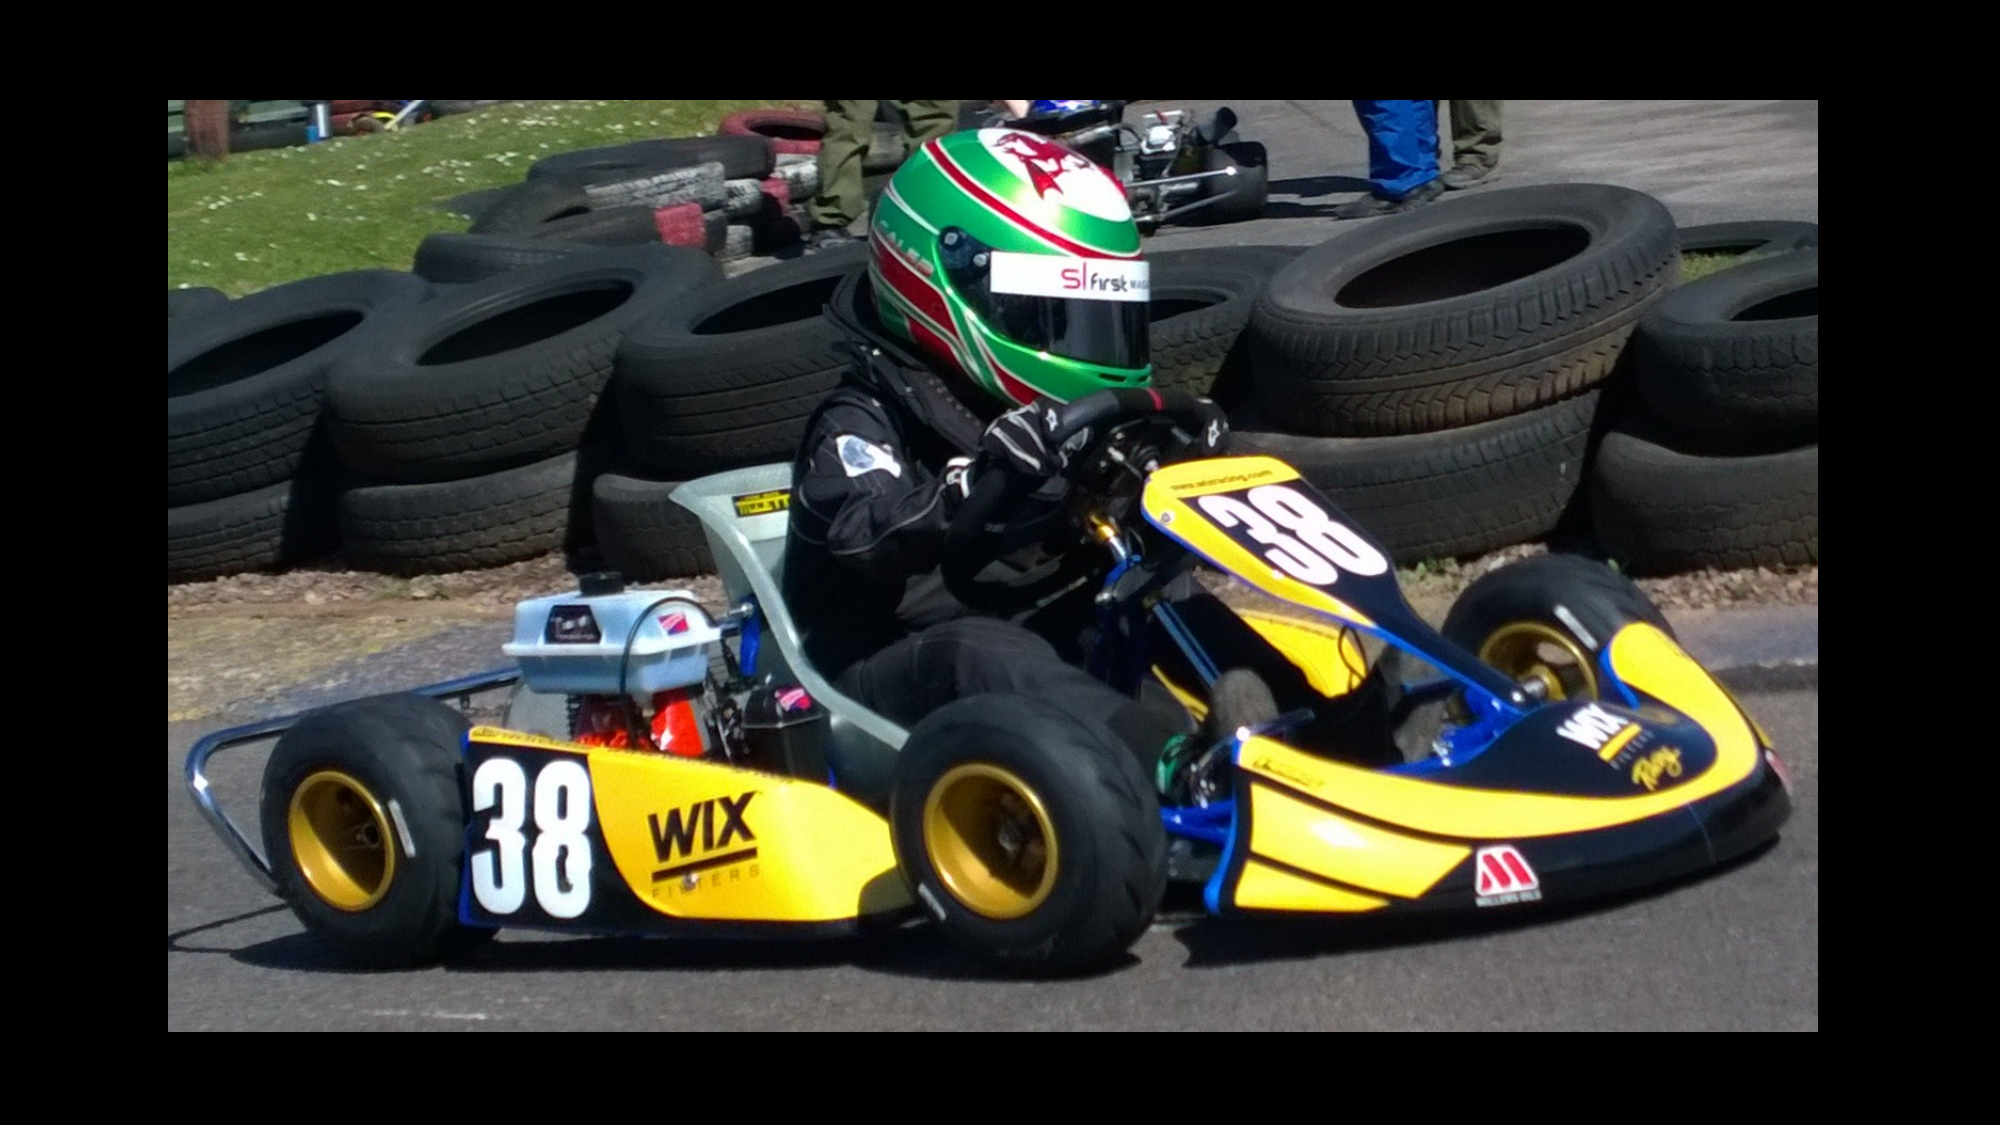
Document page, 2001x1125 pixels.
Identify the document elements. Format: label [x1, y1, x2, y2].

picture [167, 100, 1818, 1032]
